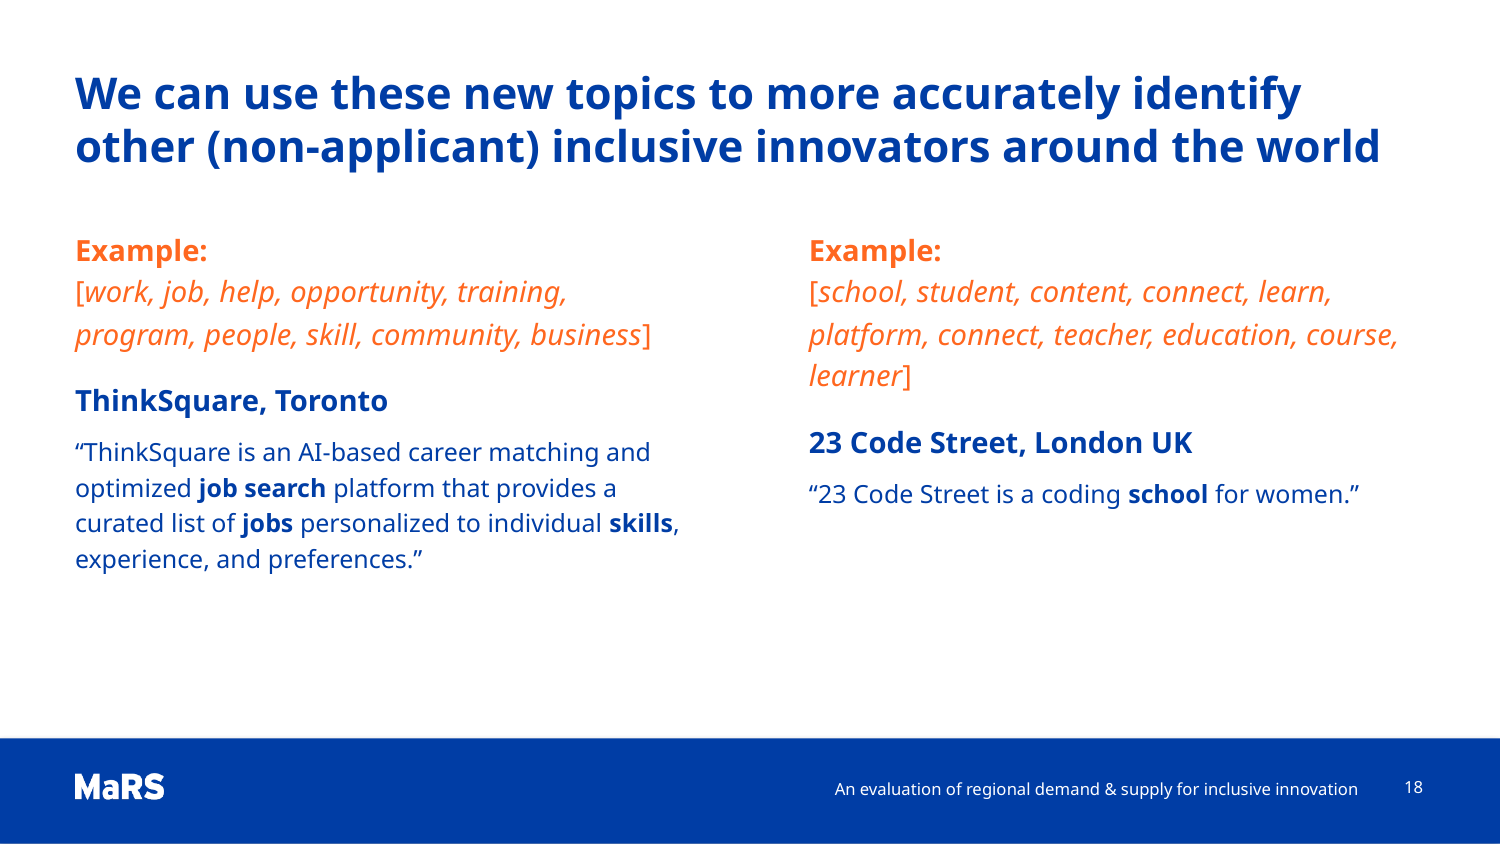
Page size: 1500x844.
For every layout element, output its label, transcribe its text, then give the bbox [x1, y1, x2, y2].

footer An evaluation of regional demand & supply for inclusive innovation [512, 765, 1359, 811]
picture [75, 773, 164, 800]
slide_number 18 [1359, 765, 1424, 811]
text_box Example: [school, student, content, connect, learn, platform, connect, teacher, education, course, learner] 23 Code Street, London UK “23 Code Street is a coding school for women.” [809, 217, 1424, 714]
title We can use these new topics to more accurately identify other (non-applicant) inclusive innovators around the world [75, 58, 1424, 175]
list Example: [work, job, help, opportunity, training, program, people, skill, community, business] ThinkSquare, Toronto “ThinkSquare is an AI-based career matching and optimized job search platform that provides a curated list of jobs personalized to individual skills, experience, and preferences.” [75, 217, 691, 714]
